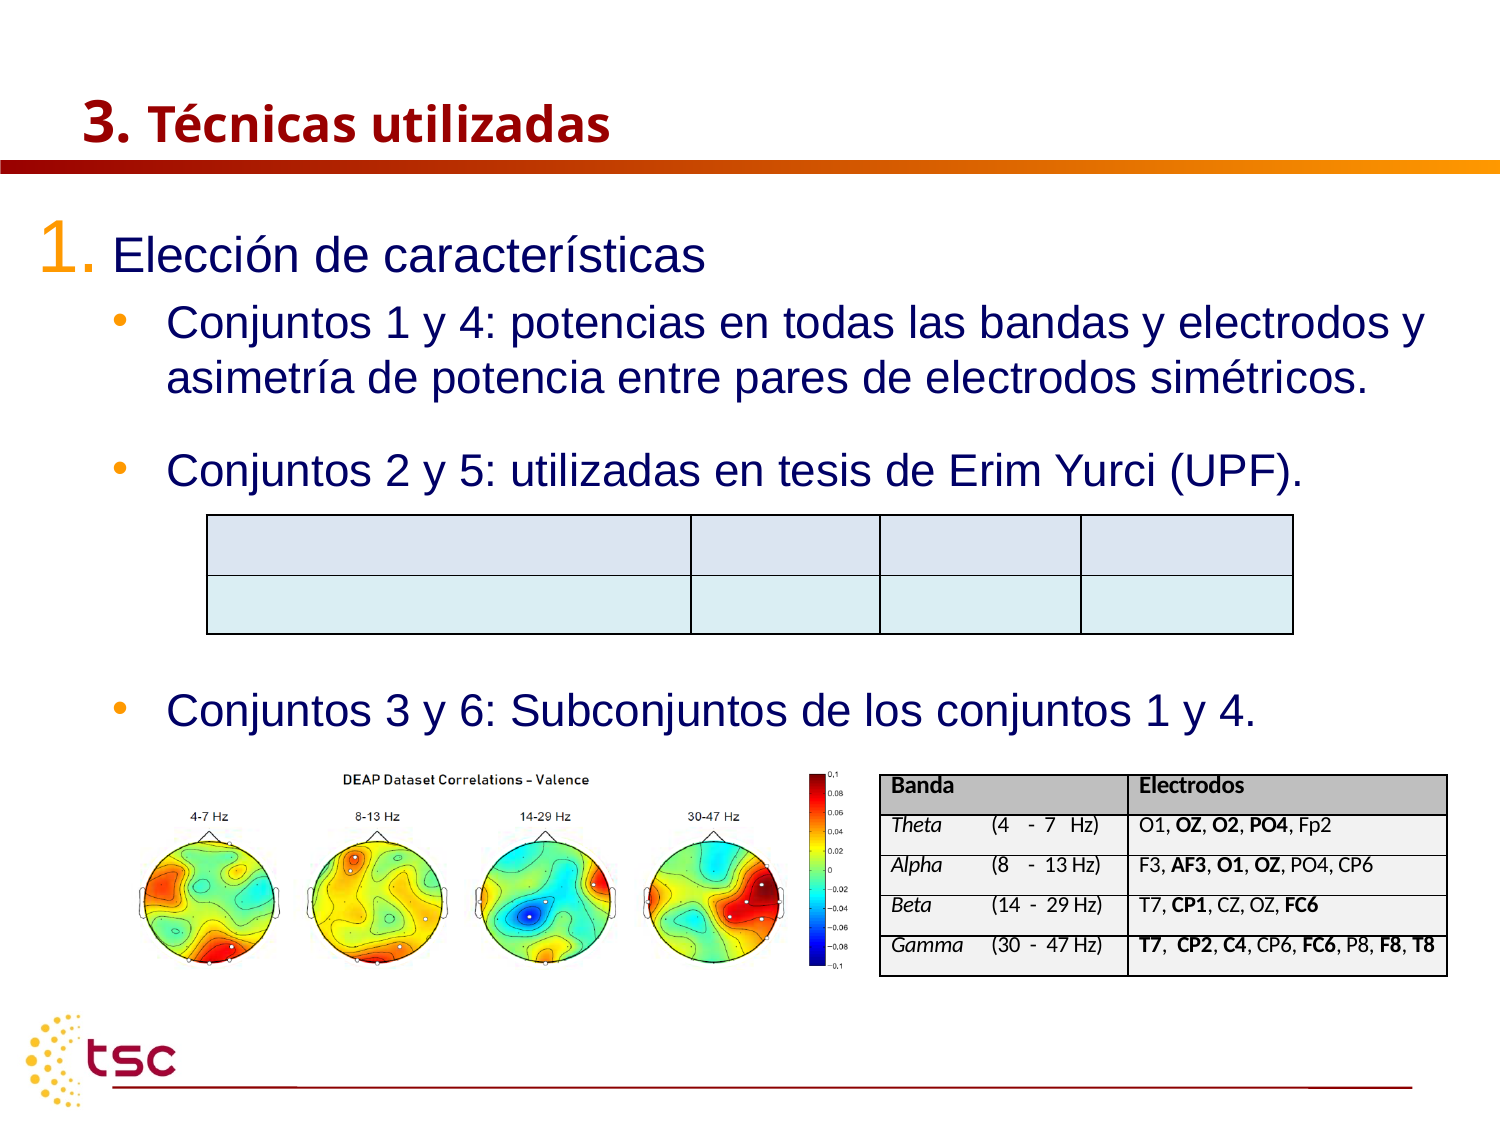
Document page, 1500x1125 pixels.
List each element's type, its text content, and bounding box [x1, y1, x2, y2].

table_header Banda [881, 776, 1127, 814]
list Elección de características Conjuntos 1 y 4: potencias en todas las bandas y electrodos y asimetría de potencia entre pares de electrodos simétricos. Conjuntos 2 y 5: utilizadas en tesis de Erim Yurci (UPF). Conjuntos 3 y 6: Subconjuntos de los conjuntos 1 y 4. [28, 183, 1448, 977]
table_cell T7, CP2, C4, CP6, FC6, P8, F8, T8 [1129, 937, 1446, 975]
table_cell O1, OZ, O2, PO4, Fp2 [1129, 816, 1446, 855]
table_header Electrodos [1129, 776, 1446, 814]
table_cell F3, AF3, O1, OZ, PO4, CP6 [1129, 856, 1446, 895]
title 3. Técnicas utilizadas [74, 0, 1426, 163]
picture [123, 762, 857, 977]
table_cell Theta [881, 816, 980, 855]
table_cell Alpha [881, 856, 980, 895]
table_cell (14 - 29 Hz) [980, 896, 1127, 935]
table_cell (30 - 47 Hz) [980, 937, 1127, 975]
table_cell T7, CP1, CZ, OZ, FC6 [1129, 896, 1446, 935]
table_cell Gamma [881, 937, 980, 975]
picture [17, 1011, 182, 1112]
table_cell (4 - 7 Hz) [980, 816, 1127, 855]
table_cell Beta [881, 896, 980, 935]
table_cell (8 - 13 Hz) [980, 856, 1127, 895]
